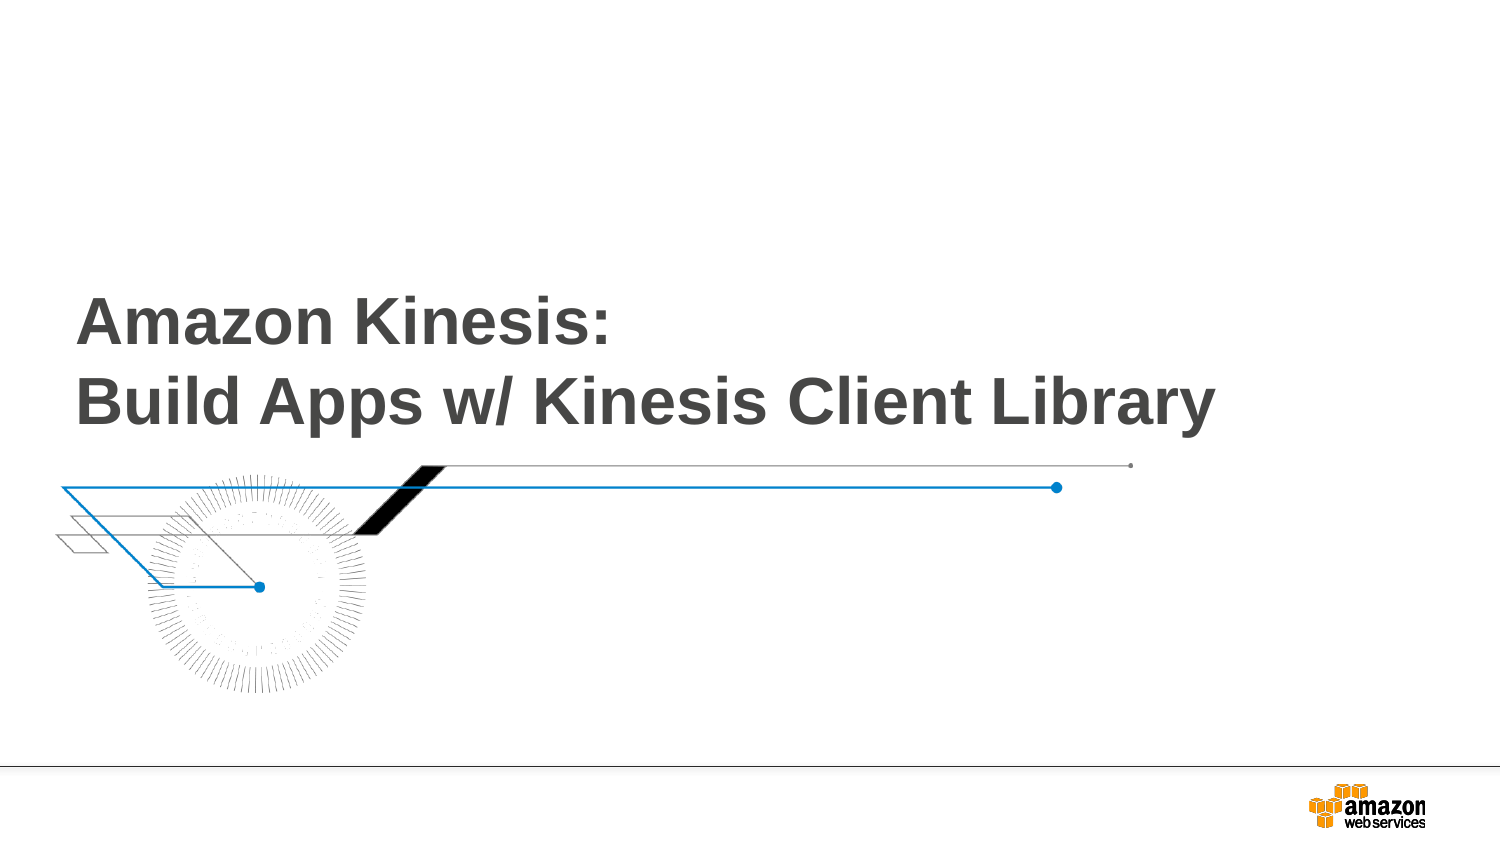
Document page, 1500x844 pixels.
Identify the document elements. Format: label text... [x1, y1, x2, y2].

picture [55, 463, 1133, 693]
title Amazon Kinesis: Build Apps w/ Kinesis Client Library [60, 273, 1456, 442]
